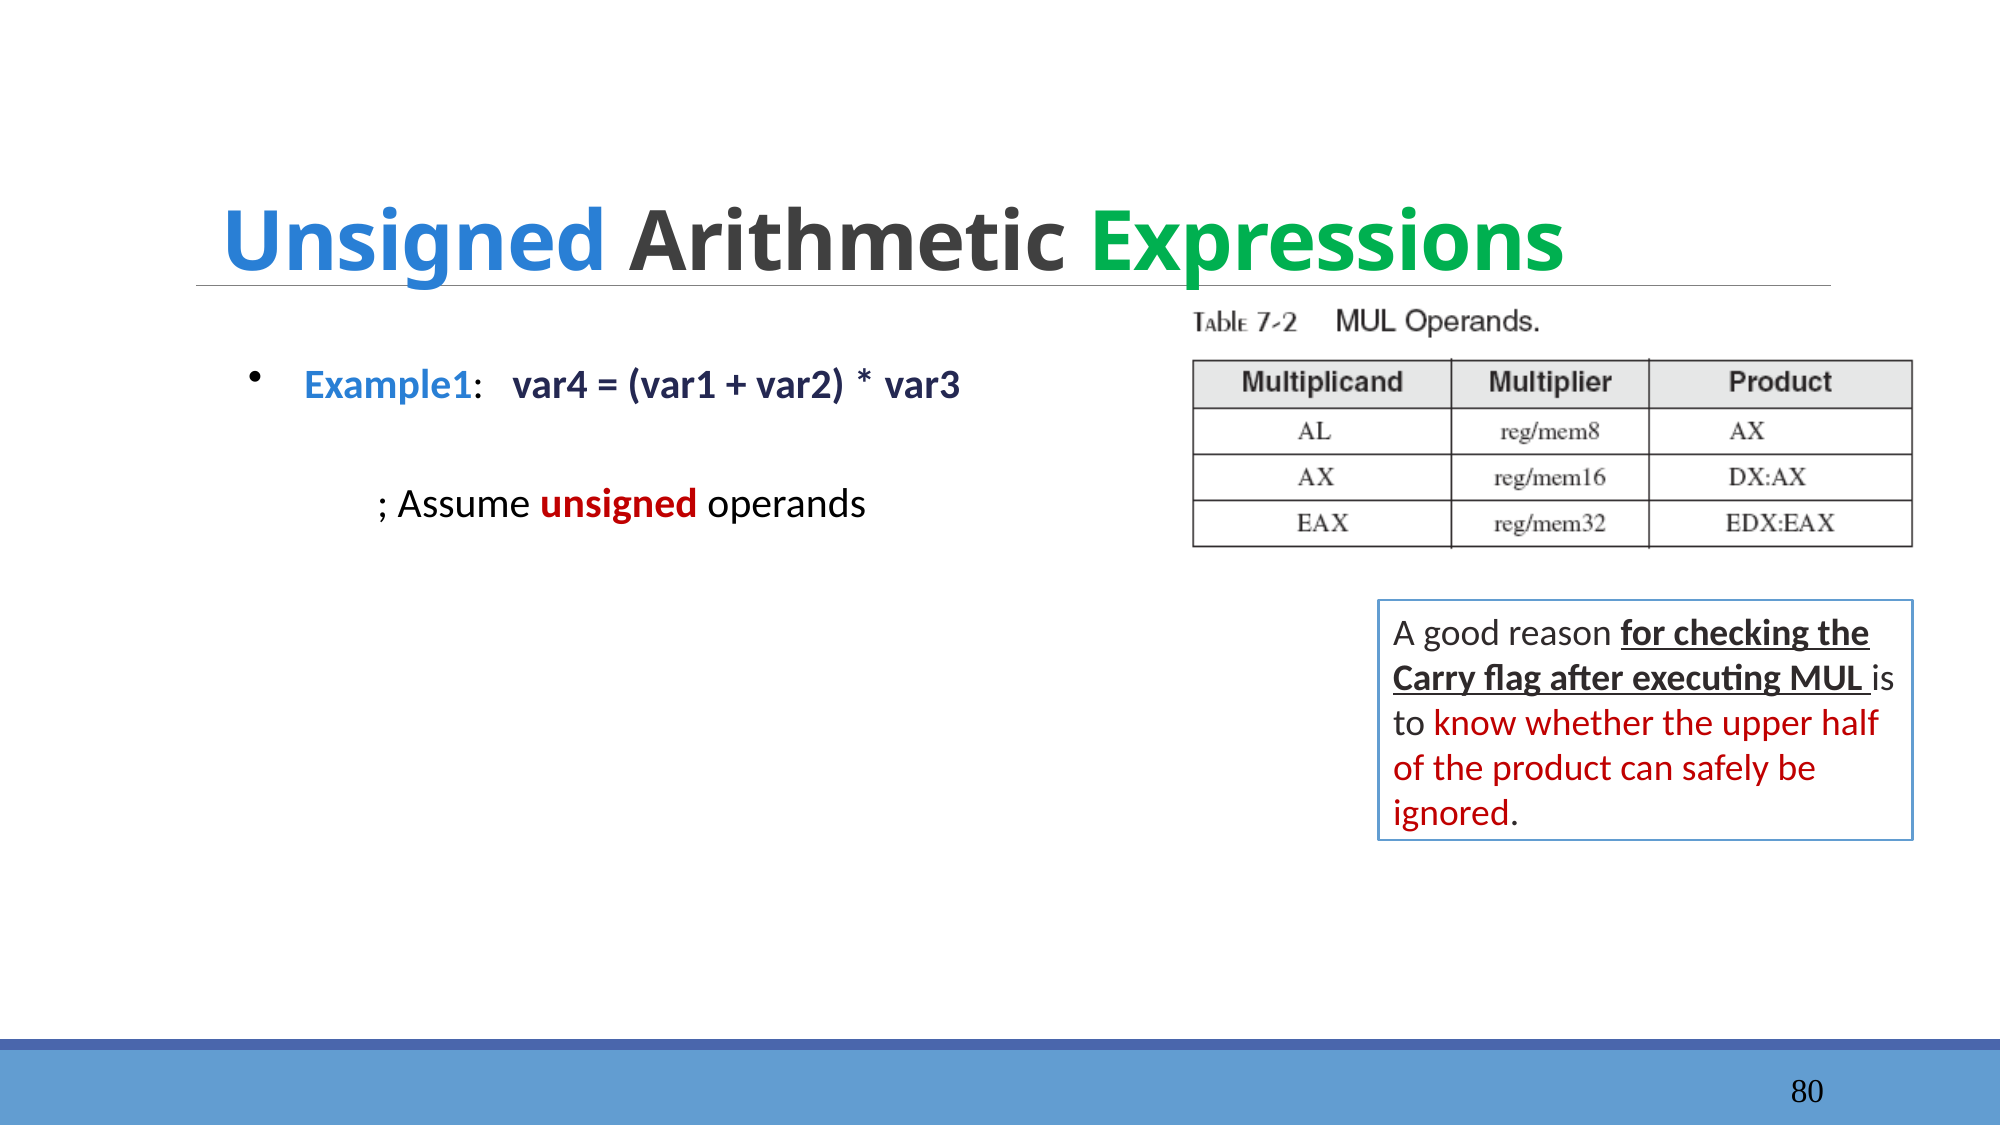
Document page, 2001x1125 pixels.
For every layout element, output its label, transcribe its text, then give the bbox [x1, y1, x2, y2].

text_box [232, 348, 1447, 881]
text_box A good reason for checking the Carry flag after executing MUL is to know whether the upper half of the product can safely be ignored. [1454, 599, 1914, 841]
picture [1155, 294, 1960, 564]
title Unsigned Arithmetic Expressions [206, 166, 1838, 296]
slide_number 81 [1624, 1059, 1840, 1120]
